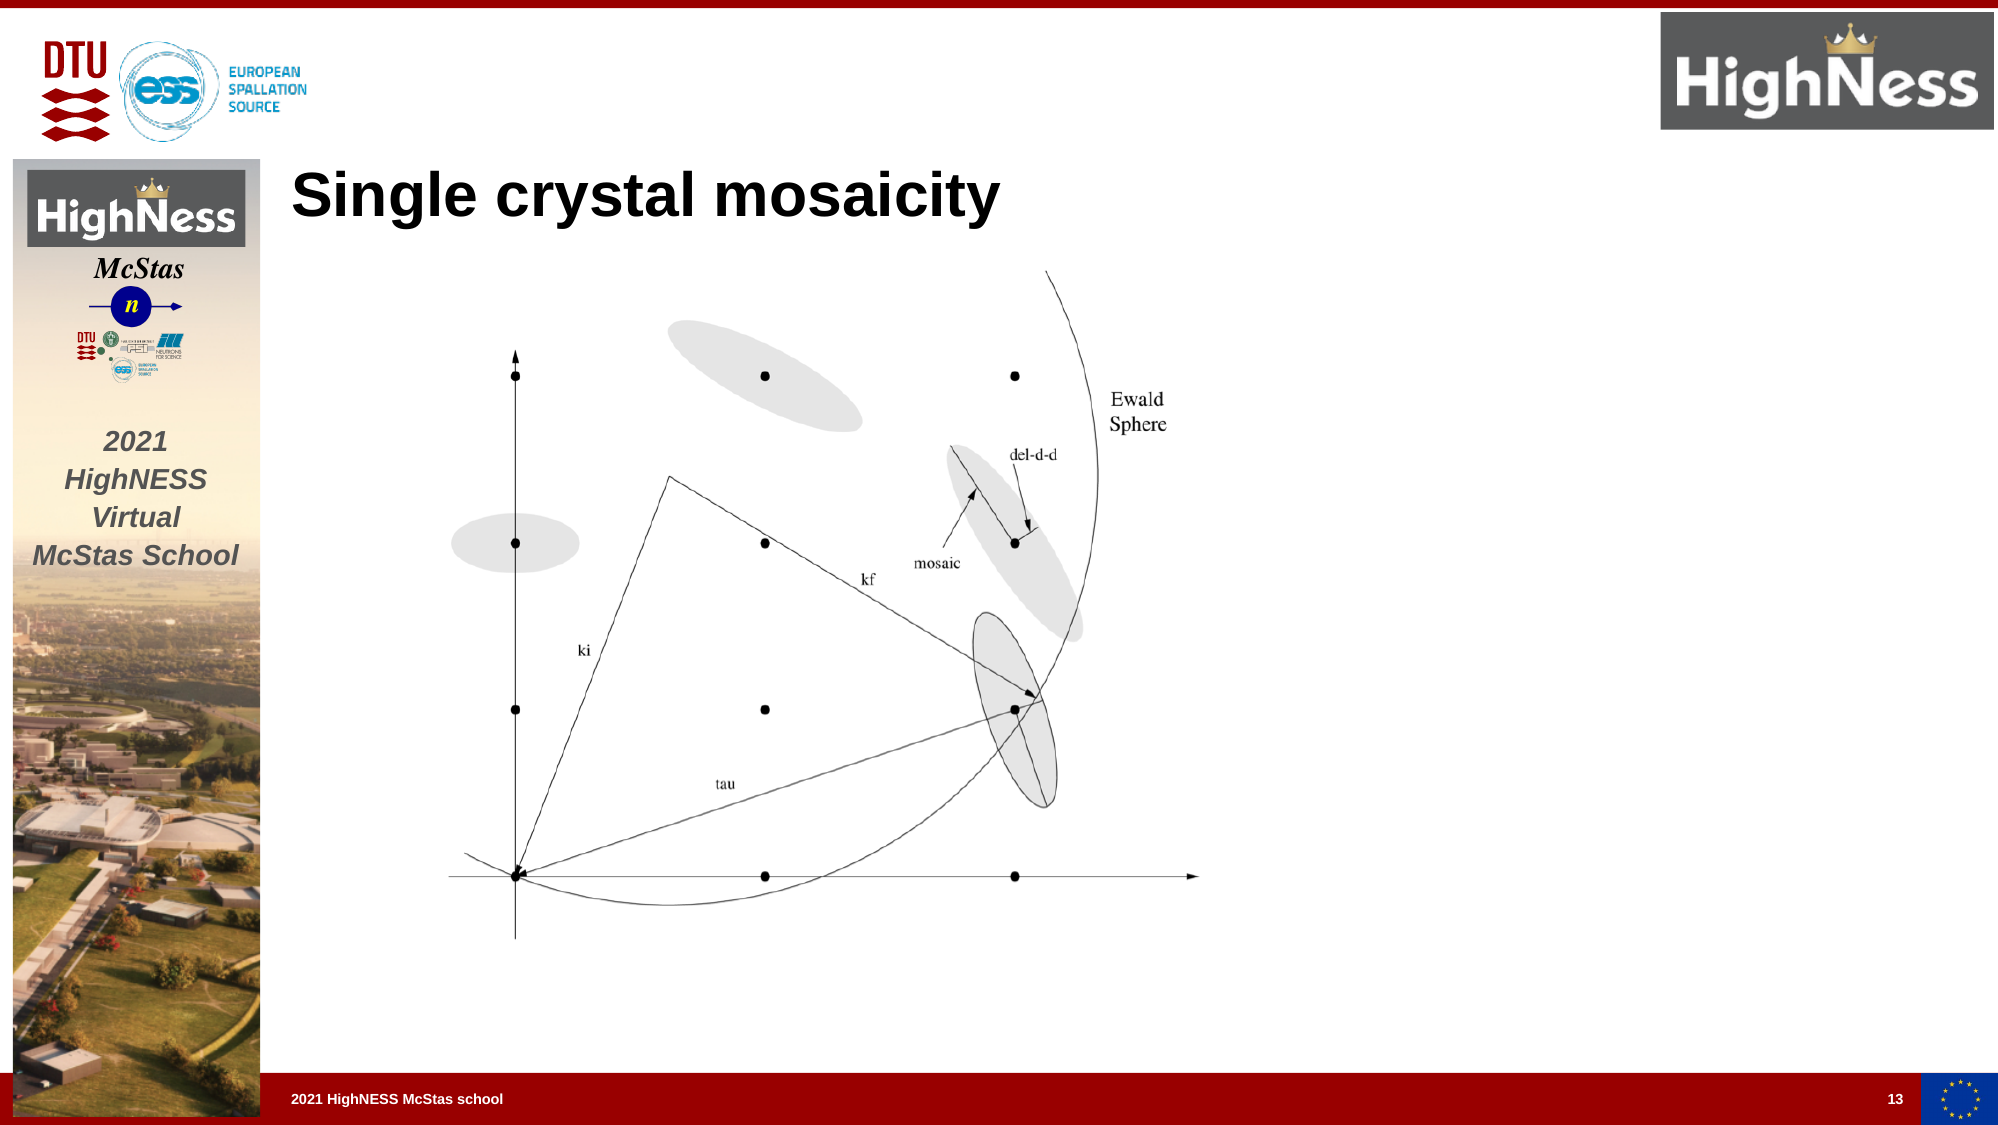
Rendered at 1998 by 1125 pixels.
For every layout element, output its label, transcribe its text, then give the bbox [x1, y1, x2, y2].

picture [1677, 5, 1978, 137]
picture [445, 268, 1203, 943]
title Single crystal mosaicity [290, 69, 1820, 230]
picture [119, 41, 307, 142]
picture [12, 159, 261, 1117]
picture [1921, 1073, 1998, 1125]
slide_number 13 [1886, 1088, 1909, 1110]
